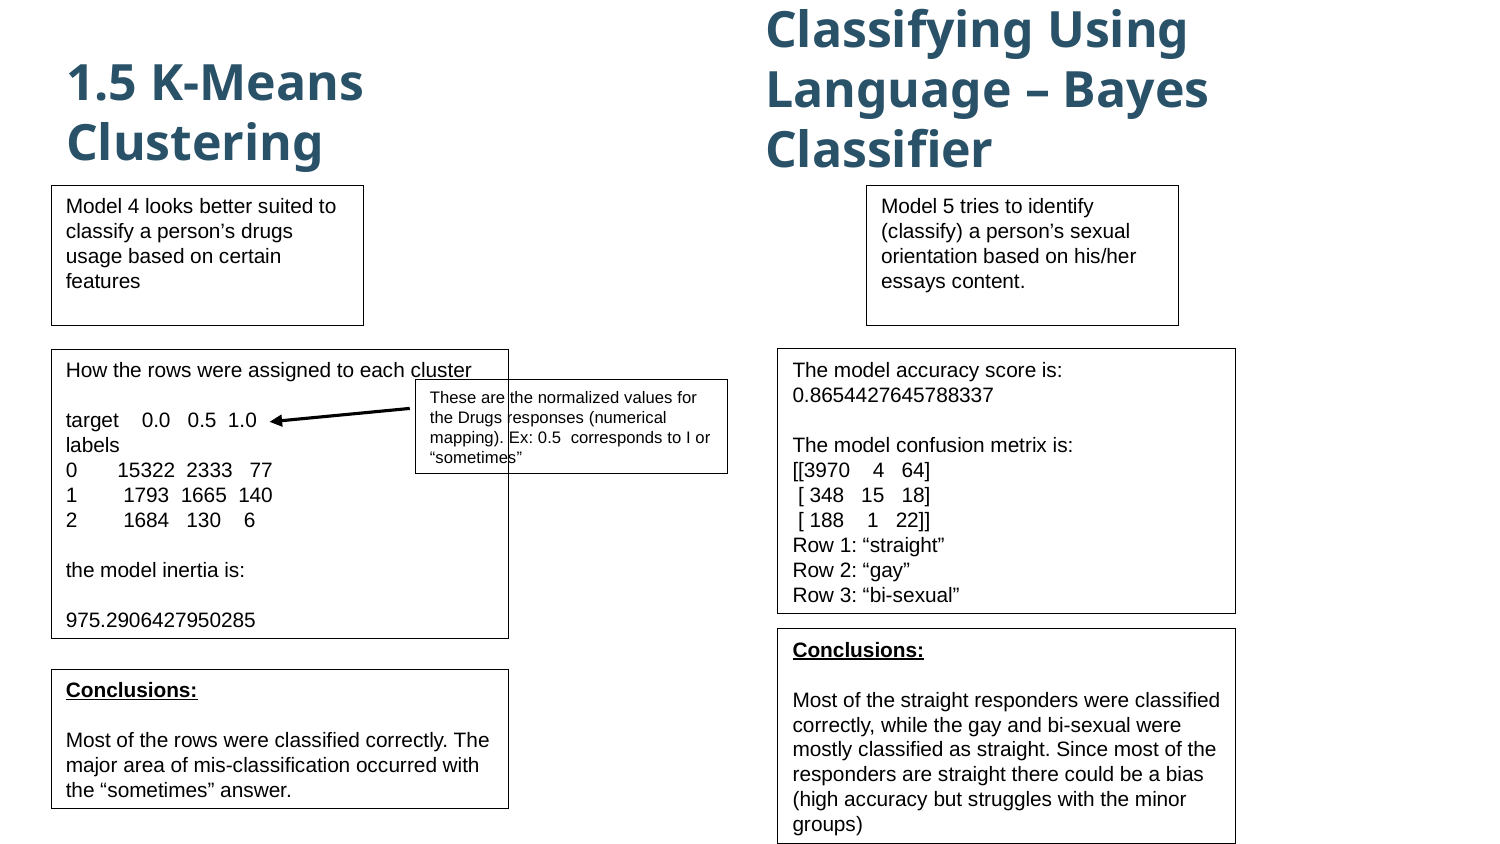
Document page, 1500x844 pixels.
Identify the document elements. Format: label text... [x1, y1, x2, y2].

text_box Model 5 tries to identify (classify) a person’s sexual orientation based on his/her essays content. [866, 185, 1179, 326]
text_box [269, 408, 410, 423]
text_box Model 4 looks better suited to classify a person’s drugs usage based on certain features [51, 185, 364, 326]
text_box 1.5 K-Means Clustering [51, 48, 633, 186]
text_box Conclusions: Most of the straight responders were classified correctly, while the gay and bi-sexual were mostly classified as straight. Since most of the responders are straight there could be a bias (high accuracy but struggles with the minor groups) [777, 628, 1236, 844]
text_box ﻿The model accuracy score is: 0.8654427645788337 The model confusion metrix is: [[3970 4 64] [ 348 15 18] [ 188 1 22]] Row 1: “straight” Row 2: “gay” Row 3: “bi-sexual” [777, 348, 1236, 614]
text_box Classifying Using Language – Bayes Classifier [749, 54, 1413, 193]
text_box ﻿How the rows were assigned to each cluster target 0.0 0.5 1.0 labels 0 15322 2333 77 1 1793 1665 140 2 1684 130 6 the model inertia is: 975.2906427950285 [51, 349, 509, 639]
text_box These are the normalized values for the Drugs responses (numerical mapping). Ex: 0.5 corresponds to I or “sometimes” [415, 379, 728, 474]
text_box Conclusions: Most of the rows were classified correctly. The major area of mis-classification occurred with the “sometimes” answer. [51, 669, 509, 809]
